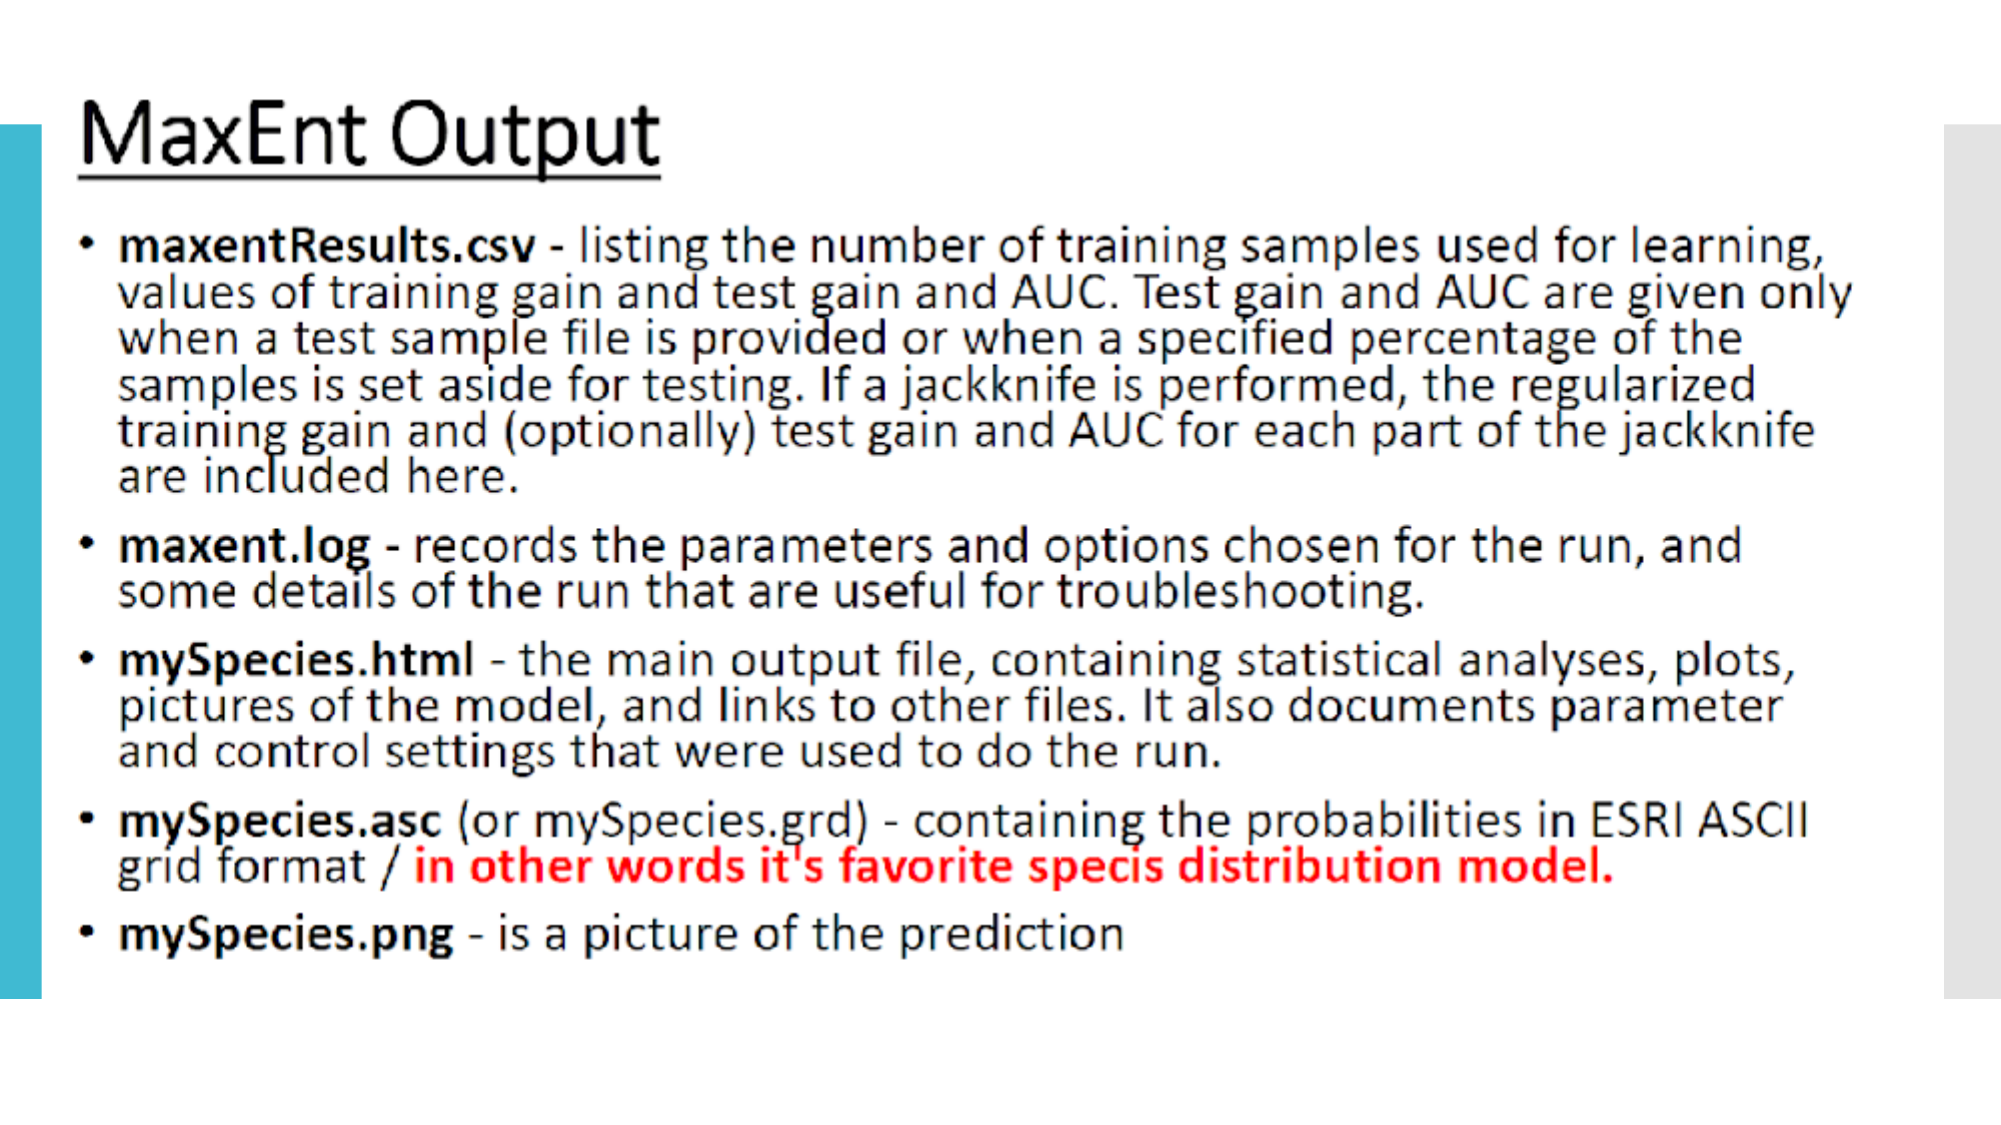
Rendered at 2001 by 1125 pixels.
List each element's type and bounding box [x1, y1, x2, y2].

picture [41, 40, 1945, 1051]
